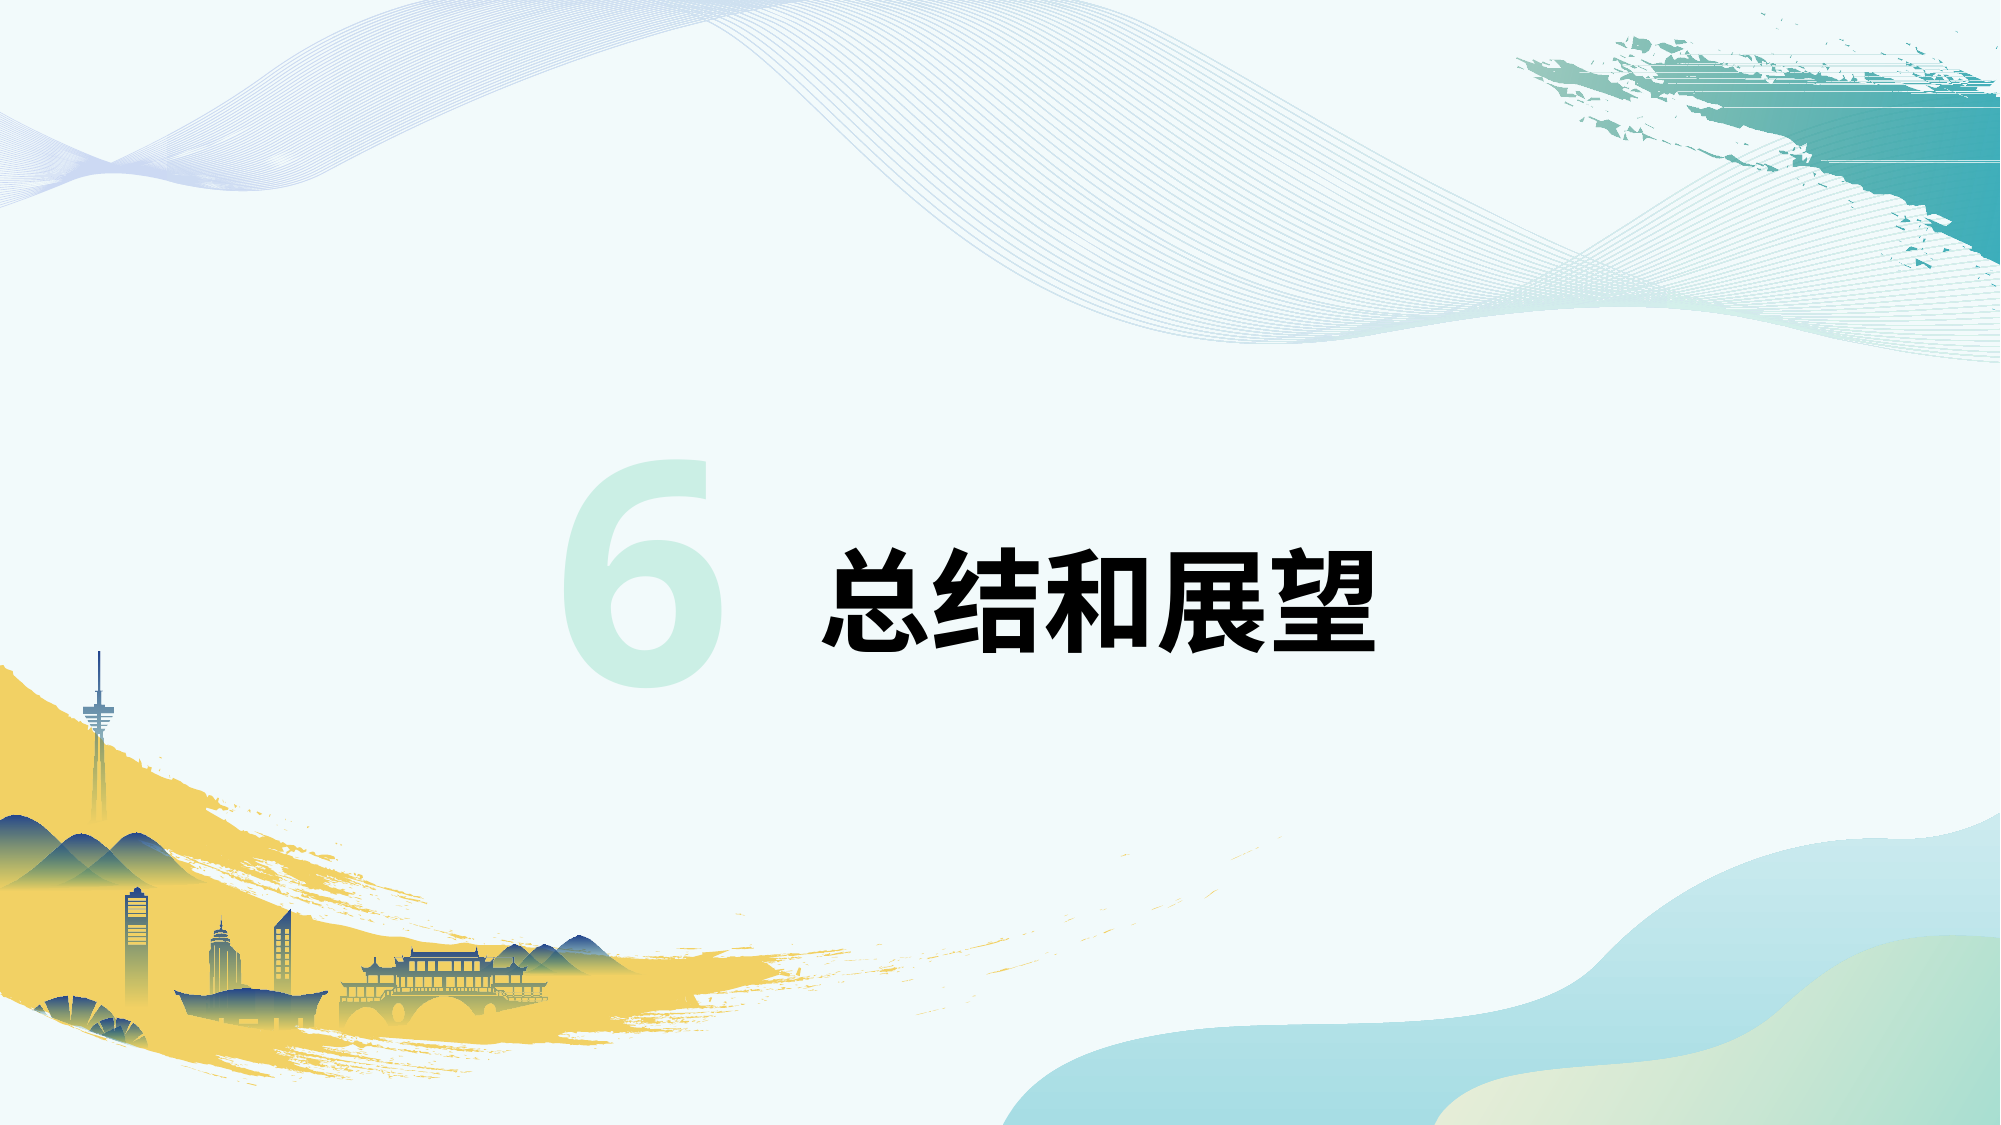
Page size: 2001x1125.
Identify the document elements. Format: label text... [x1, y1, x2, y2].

title 总结和展望 [818, 342, 1638, 666]
list 6 [475, 152, 733, 856]
